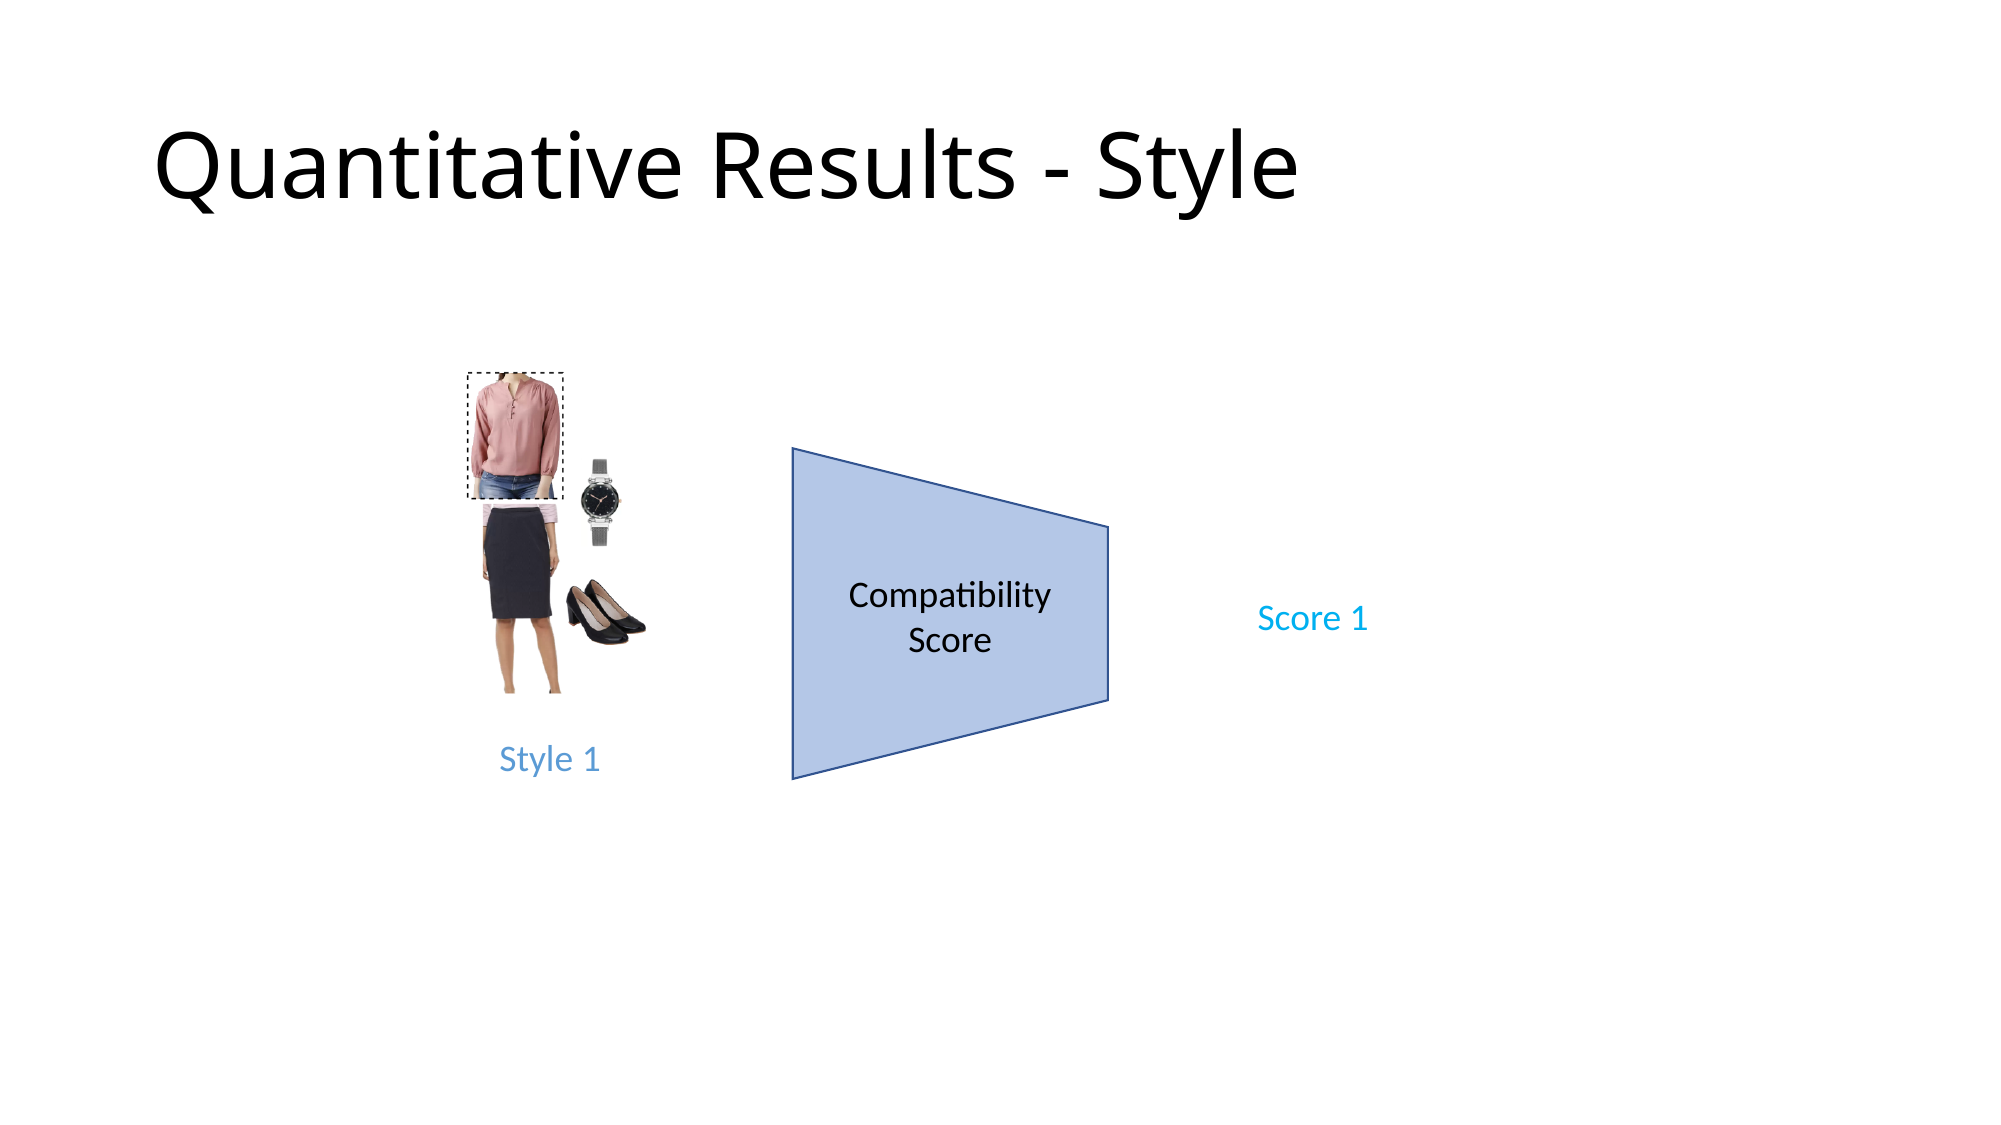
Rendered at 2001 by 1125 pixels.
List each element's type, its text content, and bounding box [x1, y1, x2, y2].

text_box Style 1 [484, 726, 633, 787]
picture [459, 366, 658, 698]
title Quantitative Results - Style [137, 59, 1863, 278]
text_box Score 1 [1242, 585, 1425, 645]
text_box [791, 446, 1109, 781]
text_box Compatibility Score [813, 562, 1087, 668]
